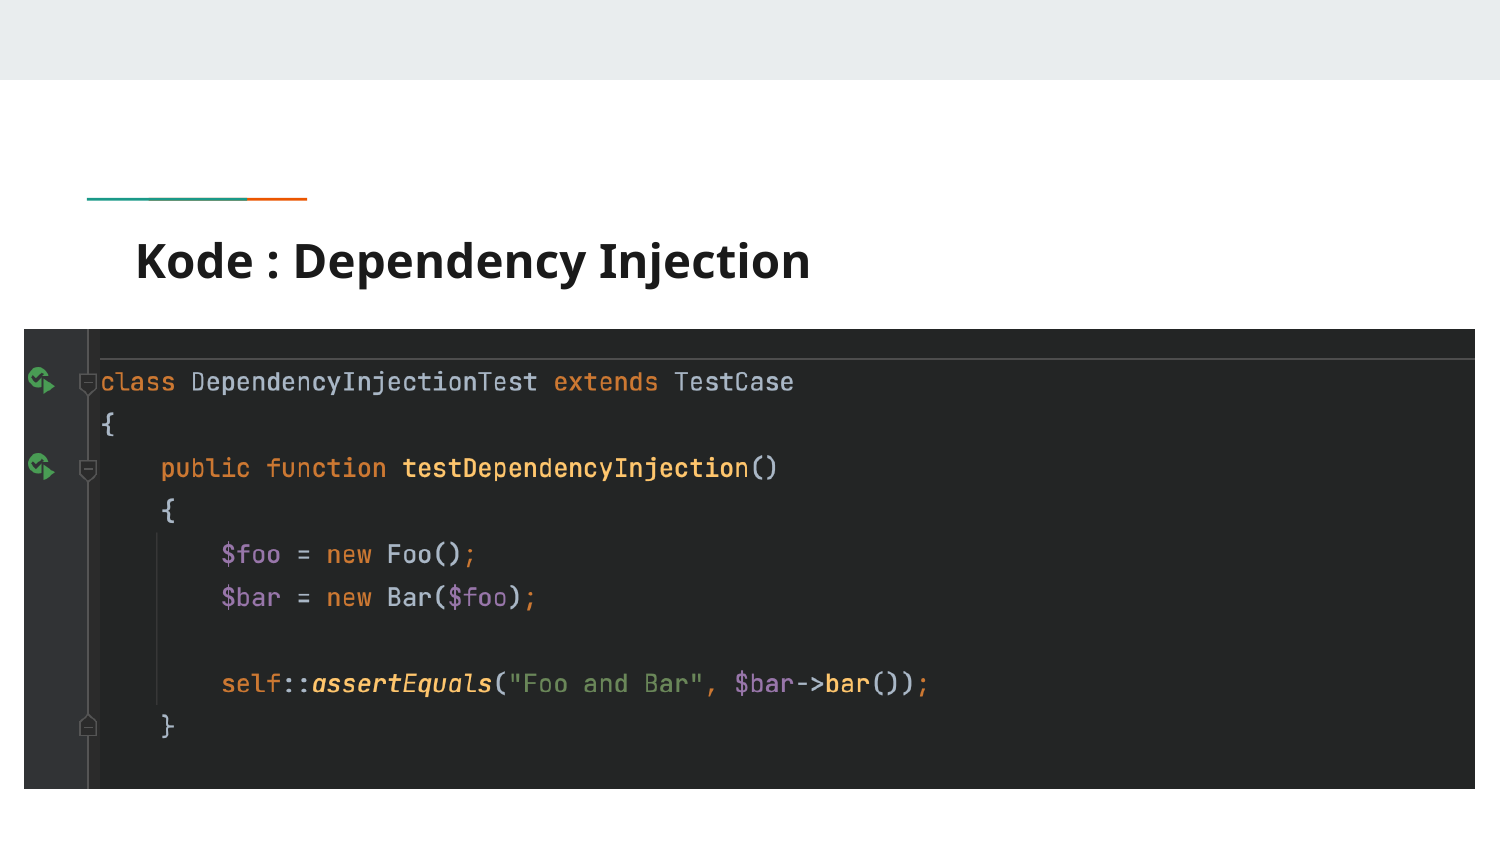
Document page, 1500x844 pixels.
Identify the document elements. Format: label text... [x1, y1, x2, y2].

title Kode : Dependency Injection [119, 216, 1381, 305]
picture [24, 328, 1476, 790]
